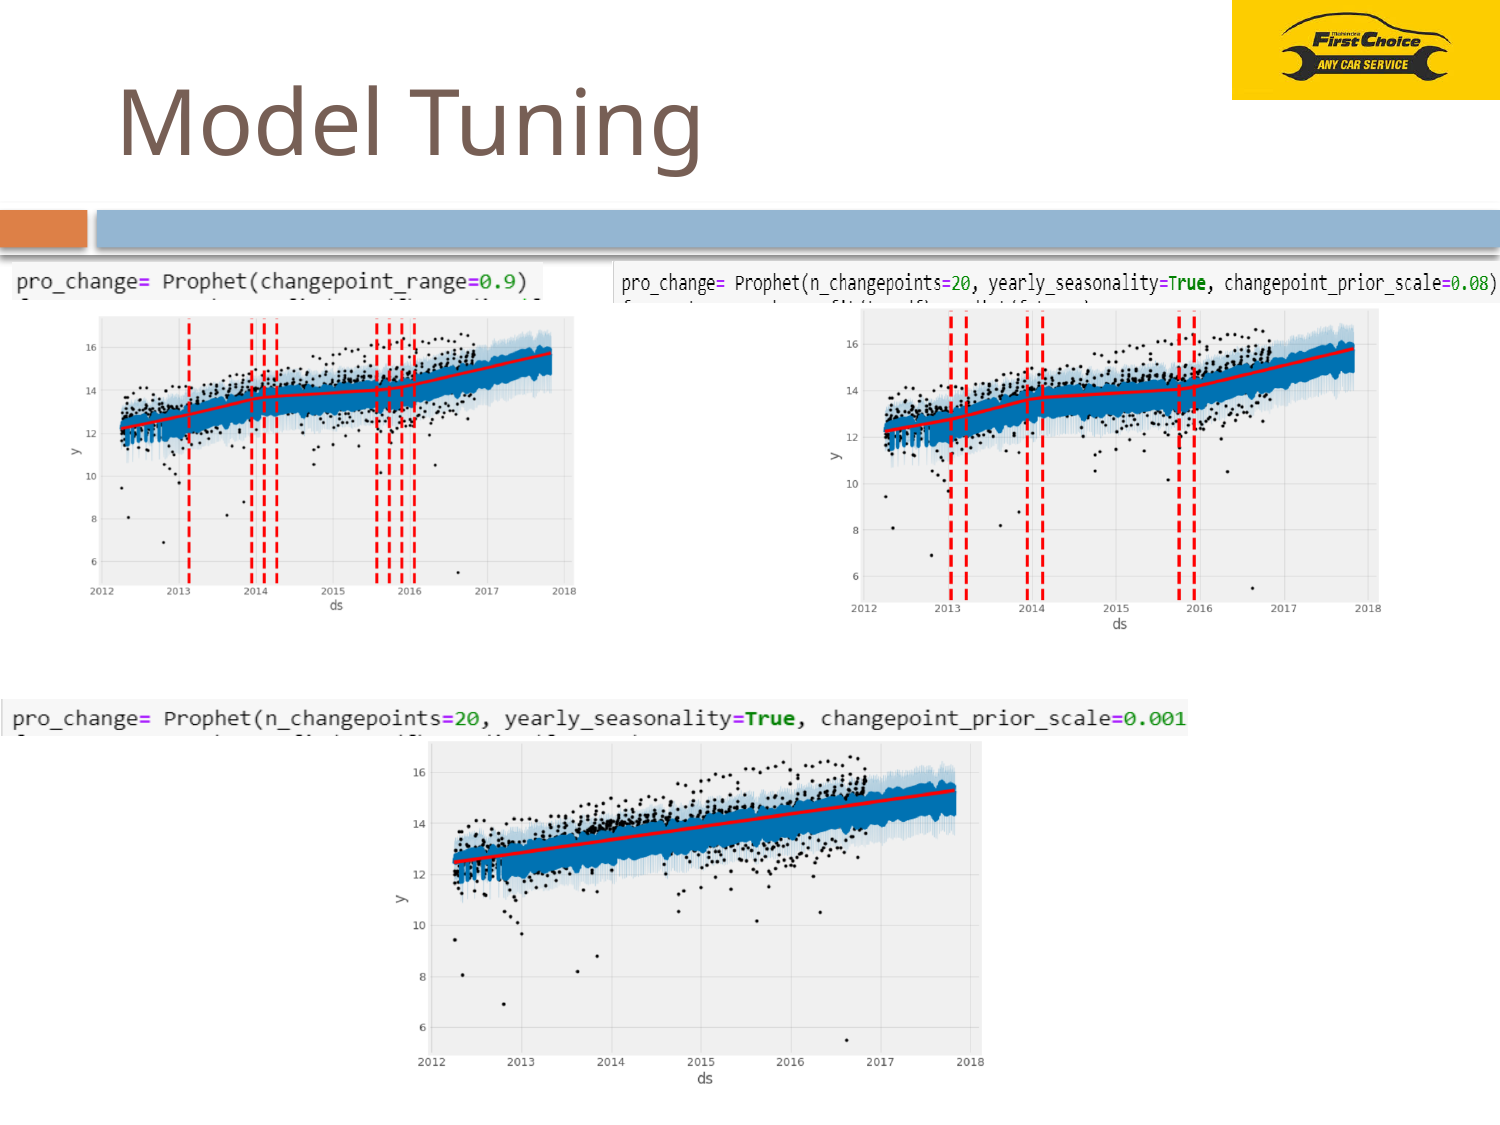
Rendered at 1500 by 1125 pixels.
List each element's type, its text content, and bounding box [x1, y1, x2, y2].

picture [612, 261, 1500, 638]
picture [12, 261, 543, 301]
title Model Tuning [100, 37, 1438, 200]
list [57, 312, 588, 617]
picture [0, 699, 1188, 736]
picture [385, 737, 992, 1088]
picture [1231, 0, 1500, 101]
